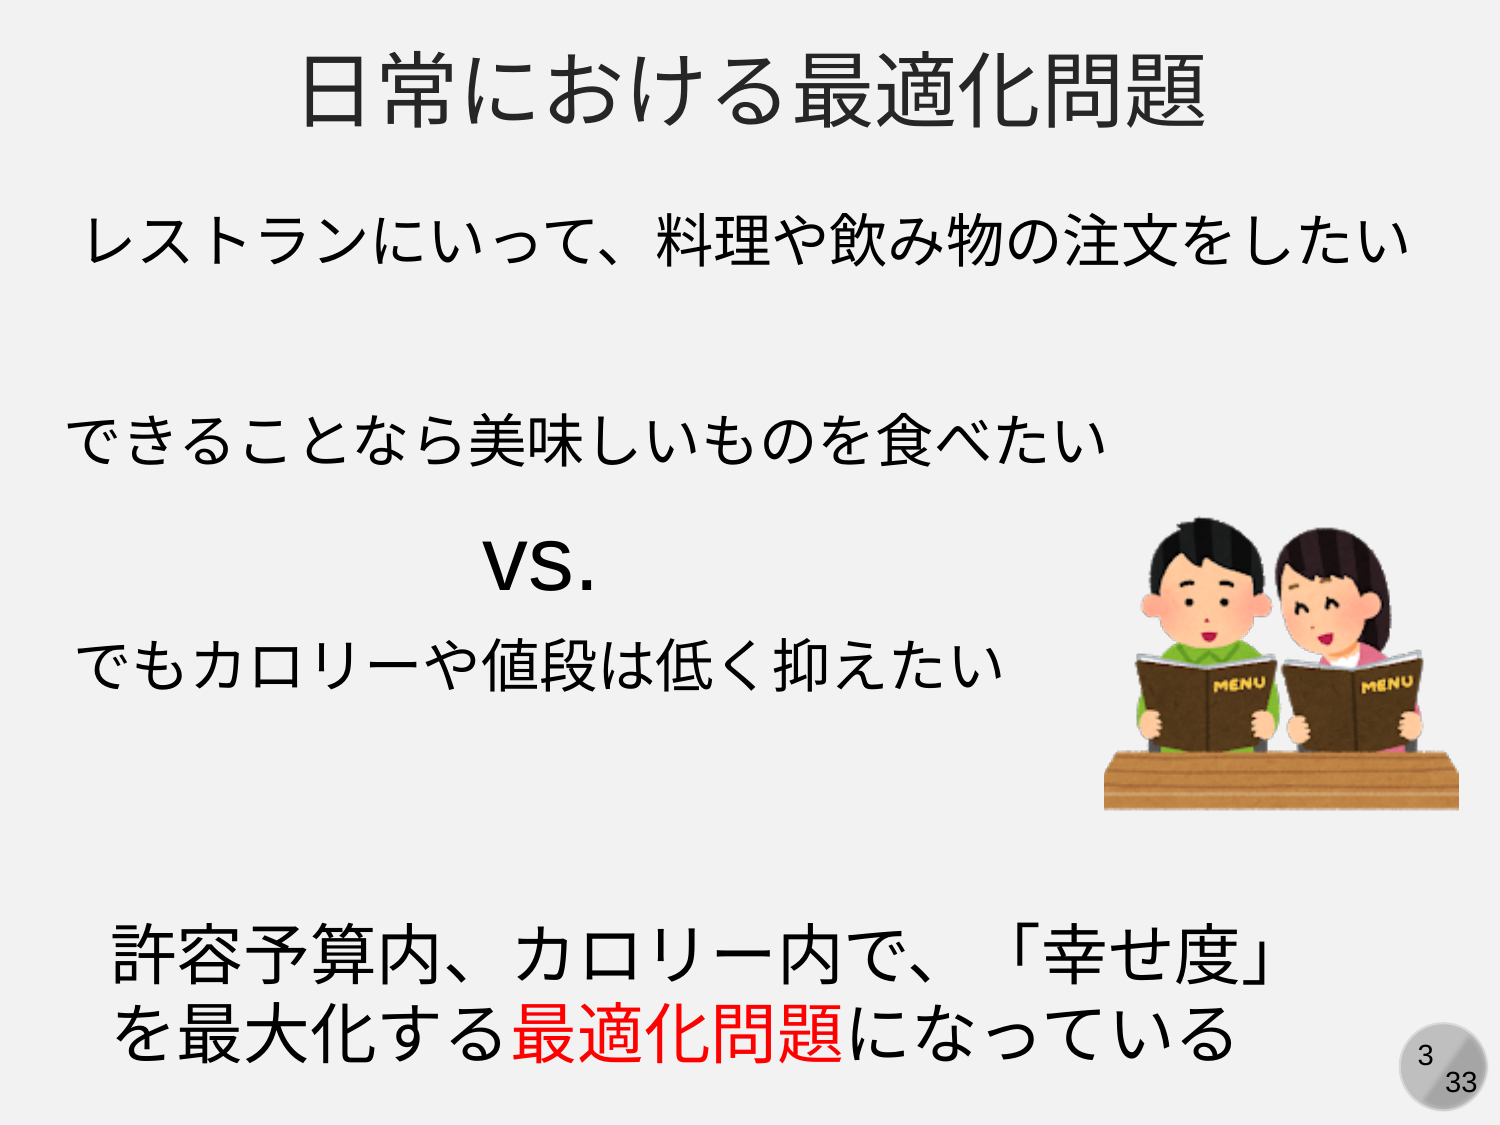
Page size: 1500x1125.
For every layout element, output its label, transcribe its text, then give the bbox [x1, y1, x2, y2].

text_box できることなら美味しいものを食べたい [48, 397, 1125, 482]
text_box レストランにいって、料理や飲み物の注文をしたい [63, 196, 1428, 281]
list 日常における最適化問題 [0, 31, 1500, 155]
picture [1104, 491, 1459, 846]
text_box 許容予算内、カロリー内で、「幸せ度」 を最大化する最適化問題になっている [95, 905, 1324, 1080]
text_box でもカロリーや値段は低く抑えたい [58, 621, 1021, 707]
text_box vs. [468, 491, 616, 617]
